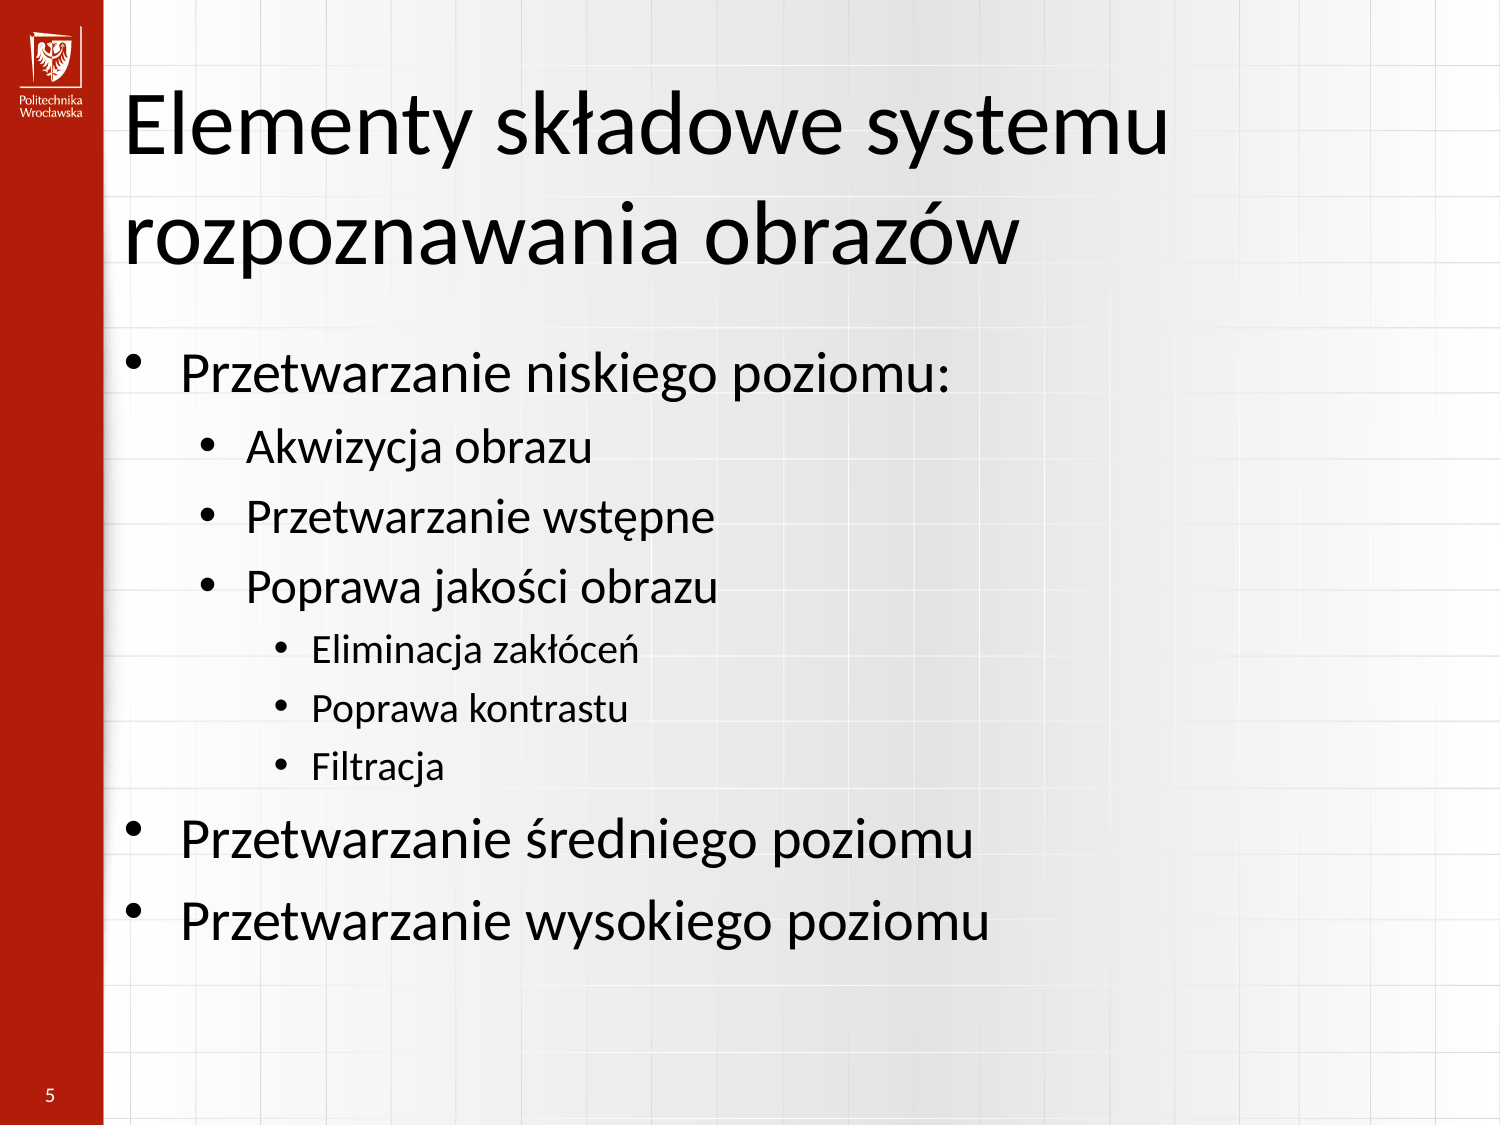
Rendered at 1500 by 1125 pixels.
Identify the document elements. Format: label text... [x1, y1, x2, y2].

list Elementy składowe systemu rozpoznawania obrazów [123, 101, 1483, 244]
list Przetwarzanie niskiego poziomu: Akwizycja obrazu Przetwarzanie wstępne Poprawa jakości obrazu Eliminacja zakłóceń Poprawa kontrastu Filtracja Przetwarzanie średniego poziomu Przetwarzanie wysokiego poziomu [123, 326, 1480, 1118]
picture [0, 0, 1500, 1125]
